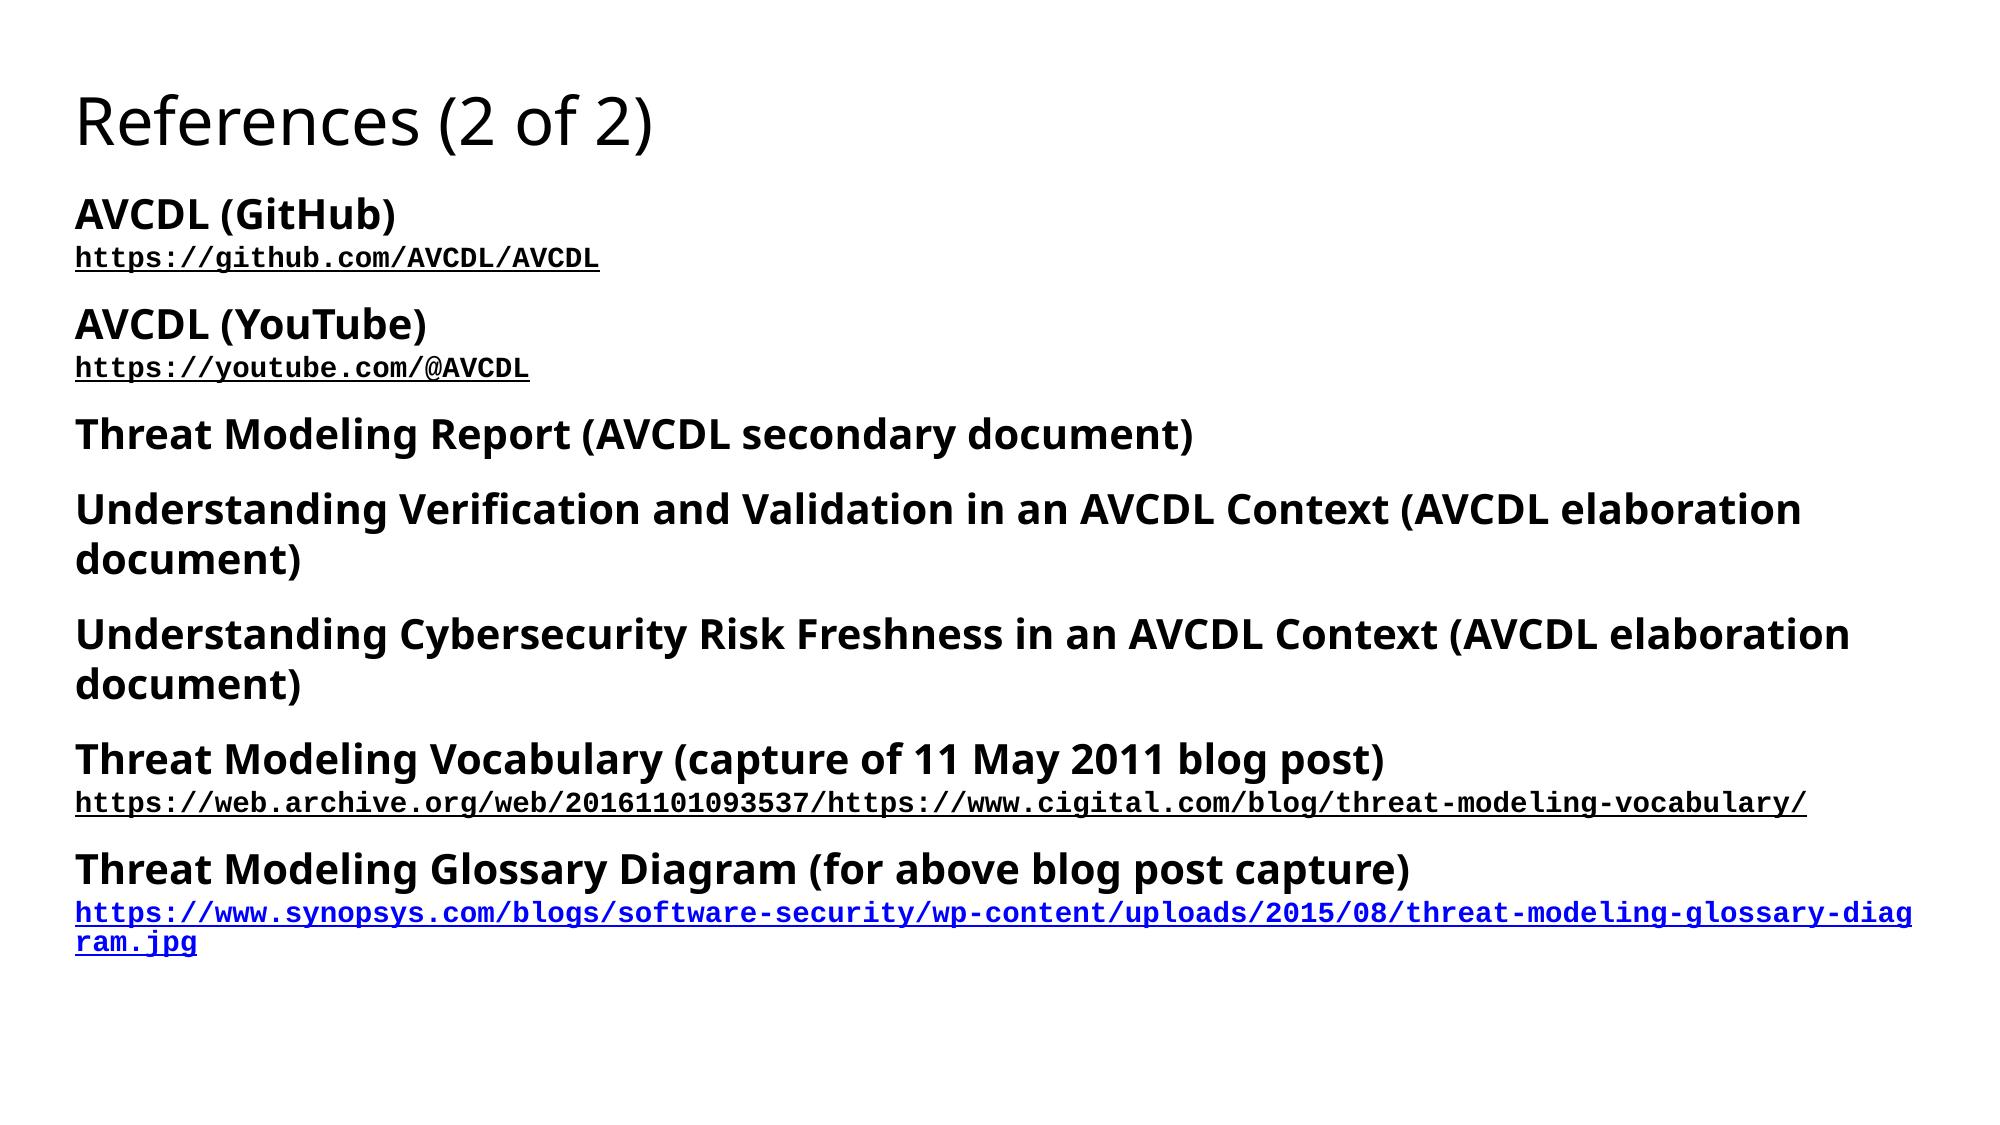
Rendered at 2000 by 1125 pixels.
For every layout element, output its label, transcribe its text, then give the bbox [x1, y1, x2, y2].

text_box AVCDL (GitHub) https://github.com/AVCDL/AVCDL AVCDL (YouTube) https://youtube.com/@AVCDL Threat Modeling Report (AVCDL secondary document) Understanding Verification and Validation in an AVCDL Context (AVCDL elaboration document) Understanding Cybersecurity Risk Freshness in an AVCDL Context (AVCDL elaboration document) Threat Modeling Vocabulary (capture of 11 May 2011 blog post) https://web.archive.org/web/20161101093537/https://www.cigital.com/blog/threat-modeling-vocabulary/ Threat Modeling Glossary Diagram (for above blog post capture) https://www.synopsys.com/blogs/software-security/wp-content/uploads/2015/08/threat-modeling-glossary-diagram.jpg [74, 188, 1925, 928]
title References (2 of 2) [74, 75, 1925, 162]
